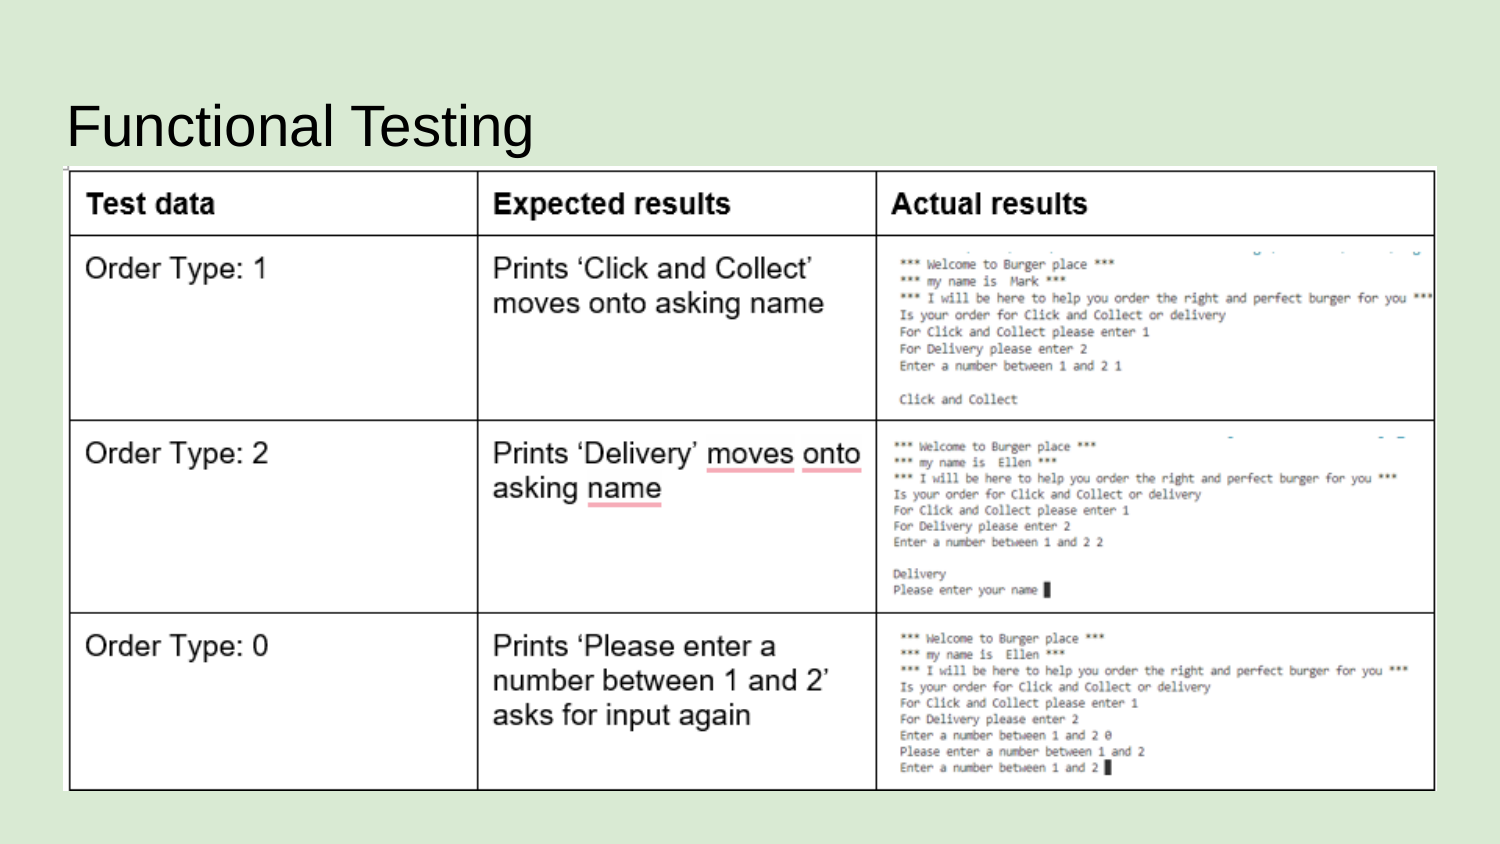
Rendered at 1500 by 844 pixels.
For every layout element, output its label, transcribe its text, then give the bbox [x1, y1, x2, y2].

picture [62, 166, 1437, 791]
title Functional Testing [51, 72, 1449, 167]
